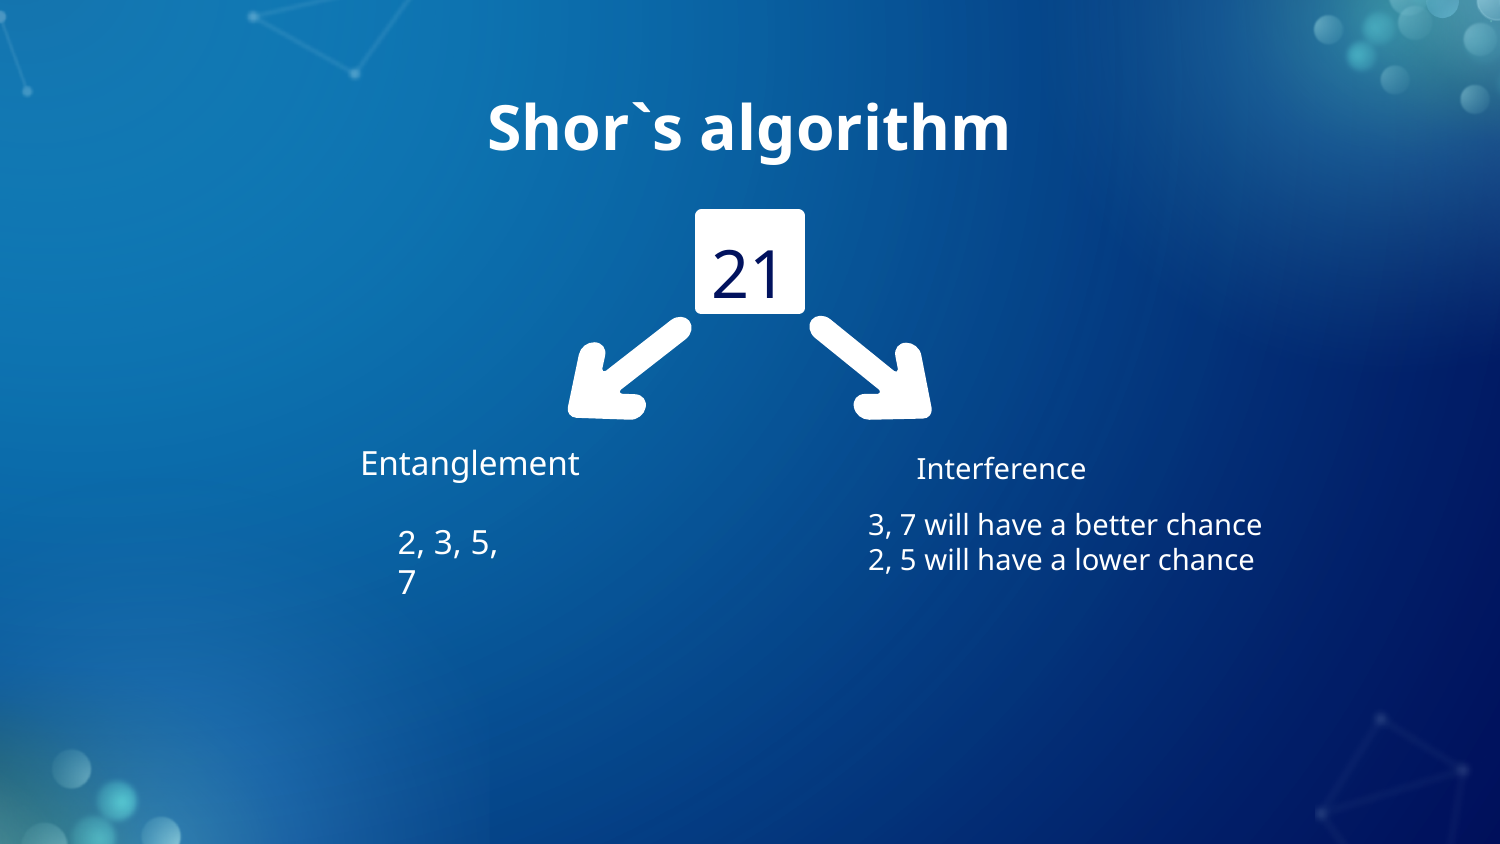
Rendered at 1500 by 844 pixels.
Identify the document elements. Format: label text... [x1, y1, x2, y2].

text_box 2, 3, 5, 7 [382, 514, 541, 609]
text_box [809, 315, 932, 420]
title Shor`s algorithm [118, 72, 1382, 167]
text_box Interference [878, 430, 1204, 497]
picture [0, 0, 1500, 844]
text_box 21 [688, 207, 812, 326]
subtitle Entanglement [322, 421, 647, 531]
text_box 3, 7 will have a better chance 2, 5 will have a lower chance [853, 499, 1326, 584]
text_box [567, 316, 692, 420]
